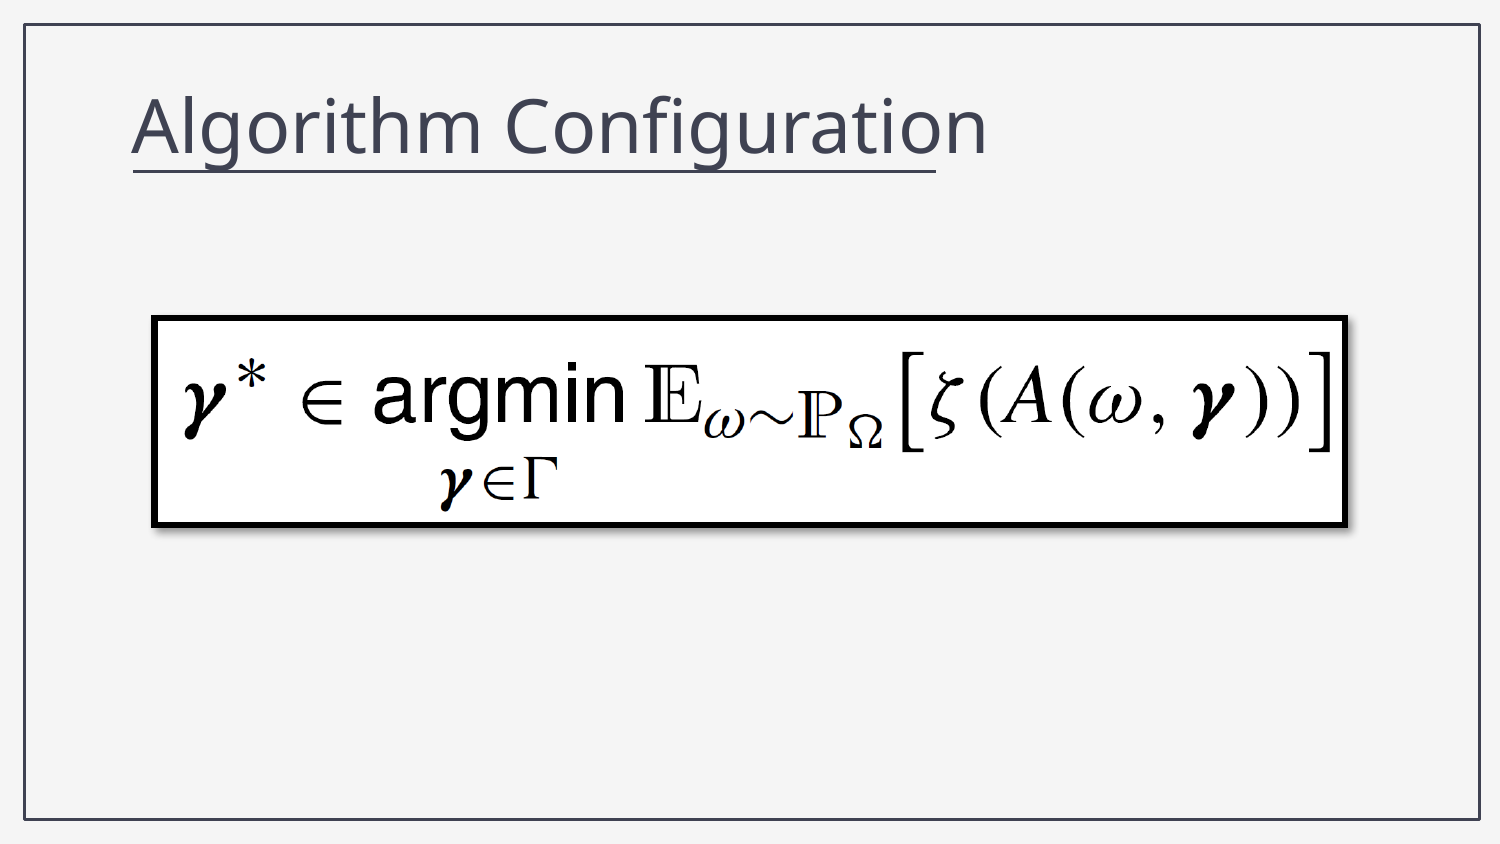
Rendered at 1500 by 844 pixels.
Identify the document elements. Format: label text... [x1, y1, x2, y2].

title Algorithm Configuration [116, 63, 1467, 191]
picture [157, 321, 1343, 523]
